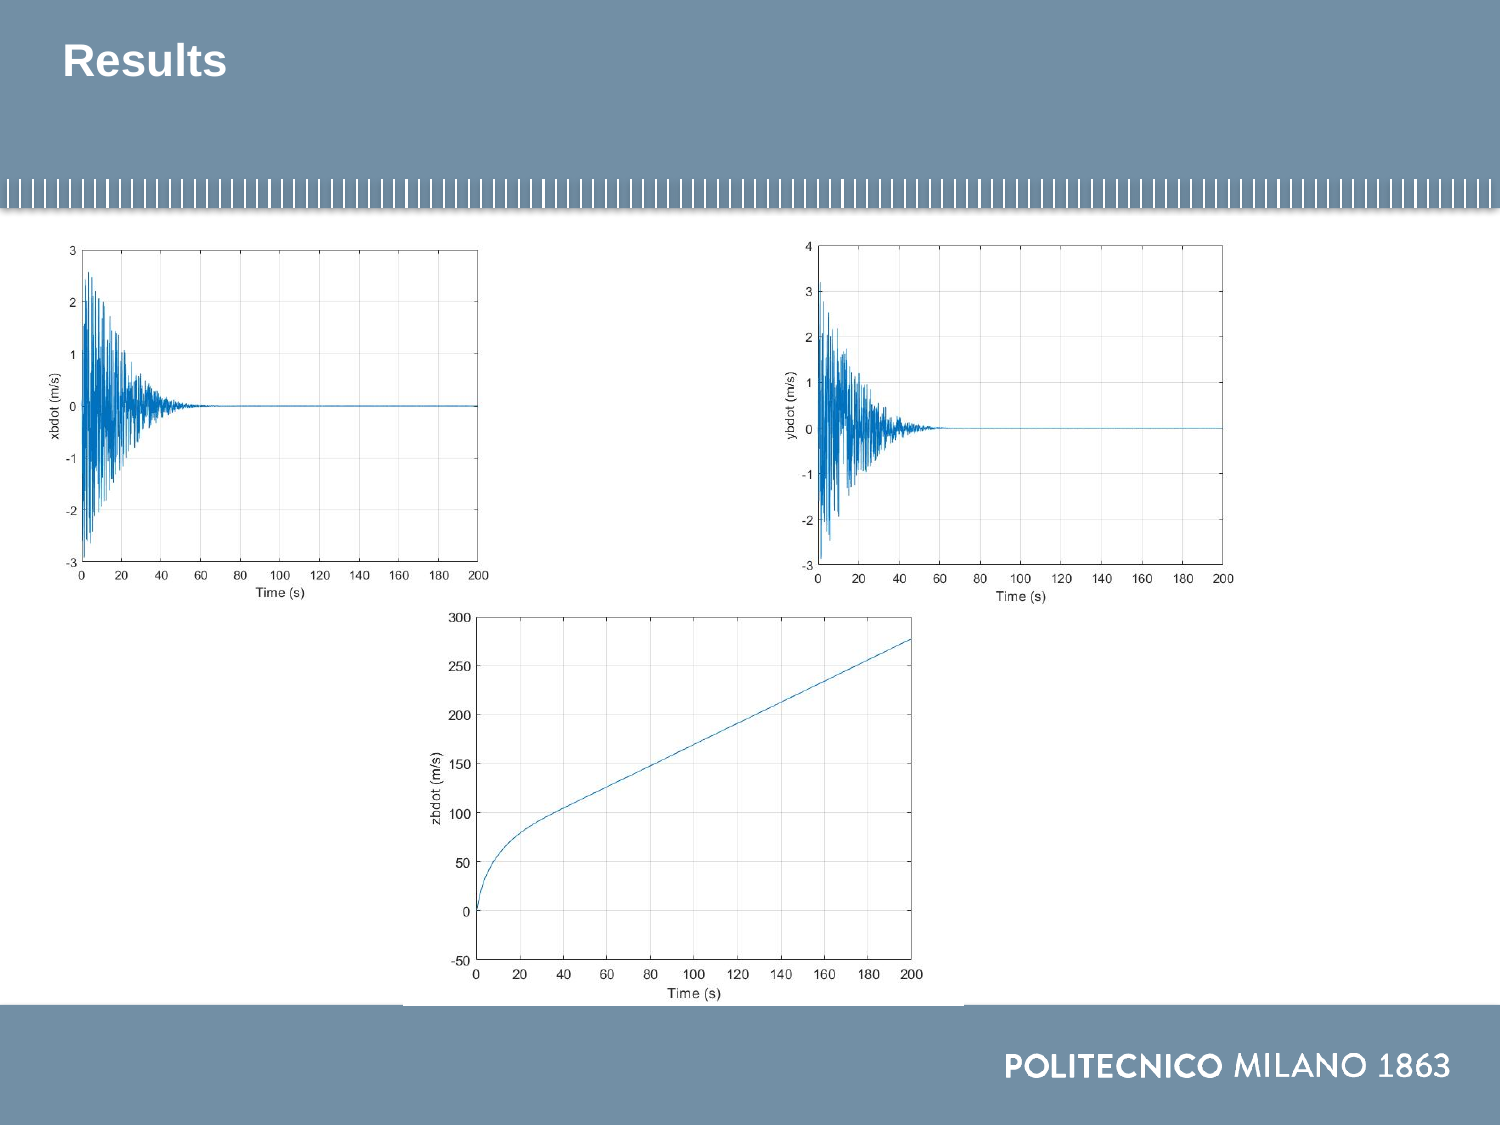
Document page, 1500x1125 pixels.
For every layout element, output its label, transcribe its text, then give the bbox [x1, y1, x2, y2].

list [14, 220, 526, 605]
title Results [47, 22, 1455, 161]
picture [999, 1041, 1456, 1089]
picture [403, 216, 1272, 1006]
